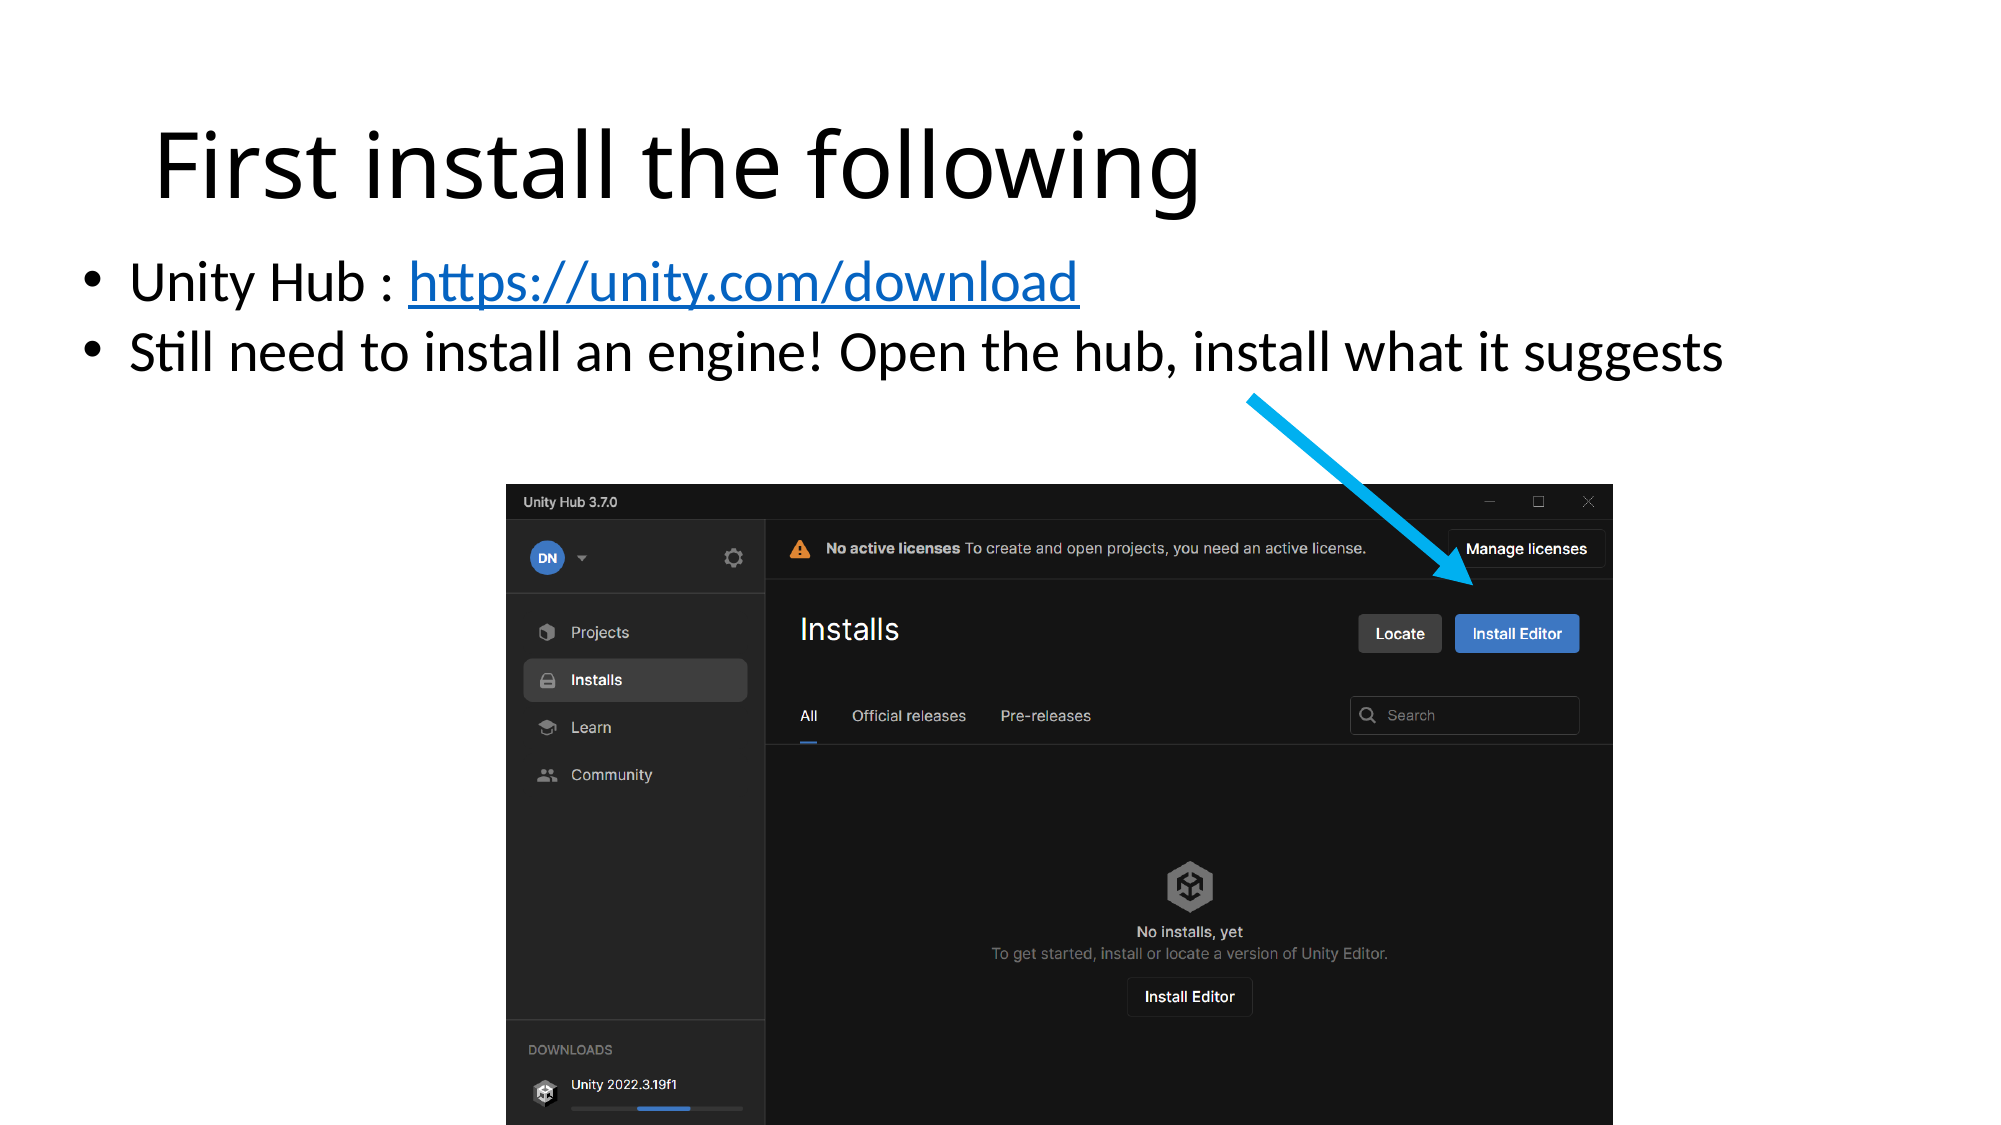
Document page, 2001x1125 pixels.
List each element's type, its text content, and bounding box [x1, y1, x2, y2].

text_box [1249, 397, 1474, 586]
picture [506, 484, 1613, 1125]
text_box Unity Hub : https://unity.com/download Still need to install an engine! Open the hub, install what it suggests [67, 235, 1741, 391]
title First install the following [137, 59, 1863, 278]
